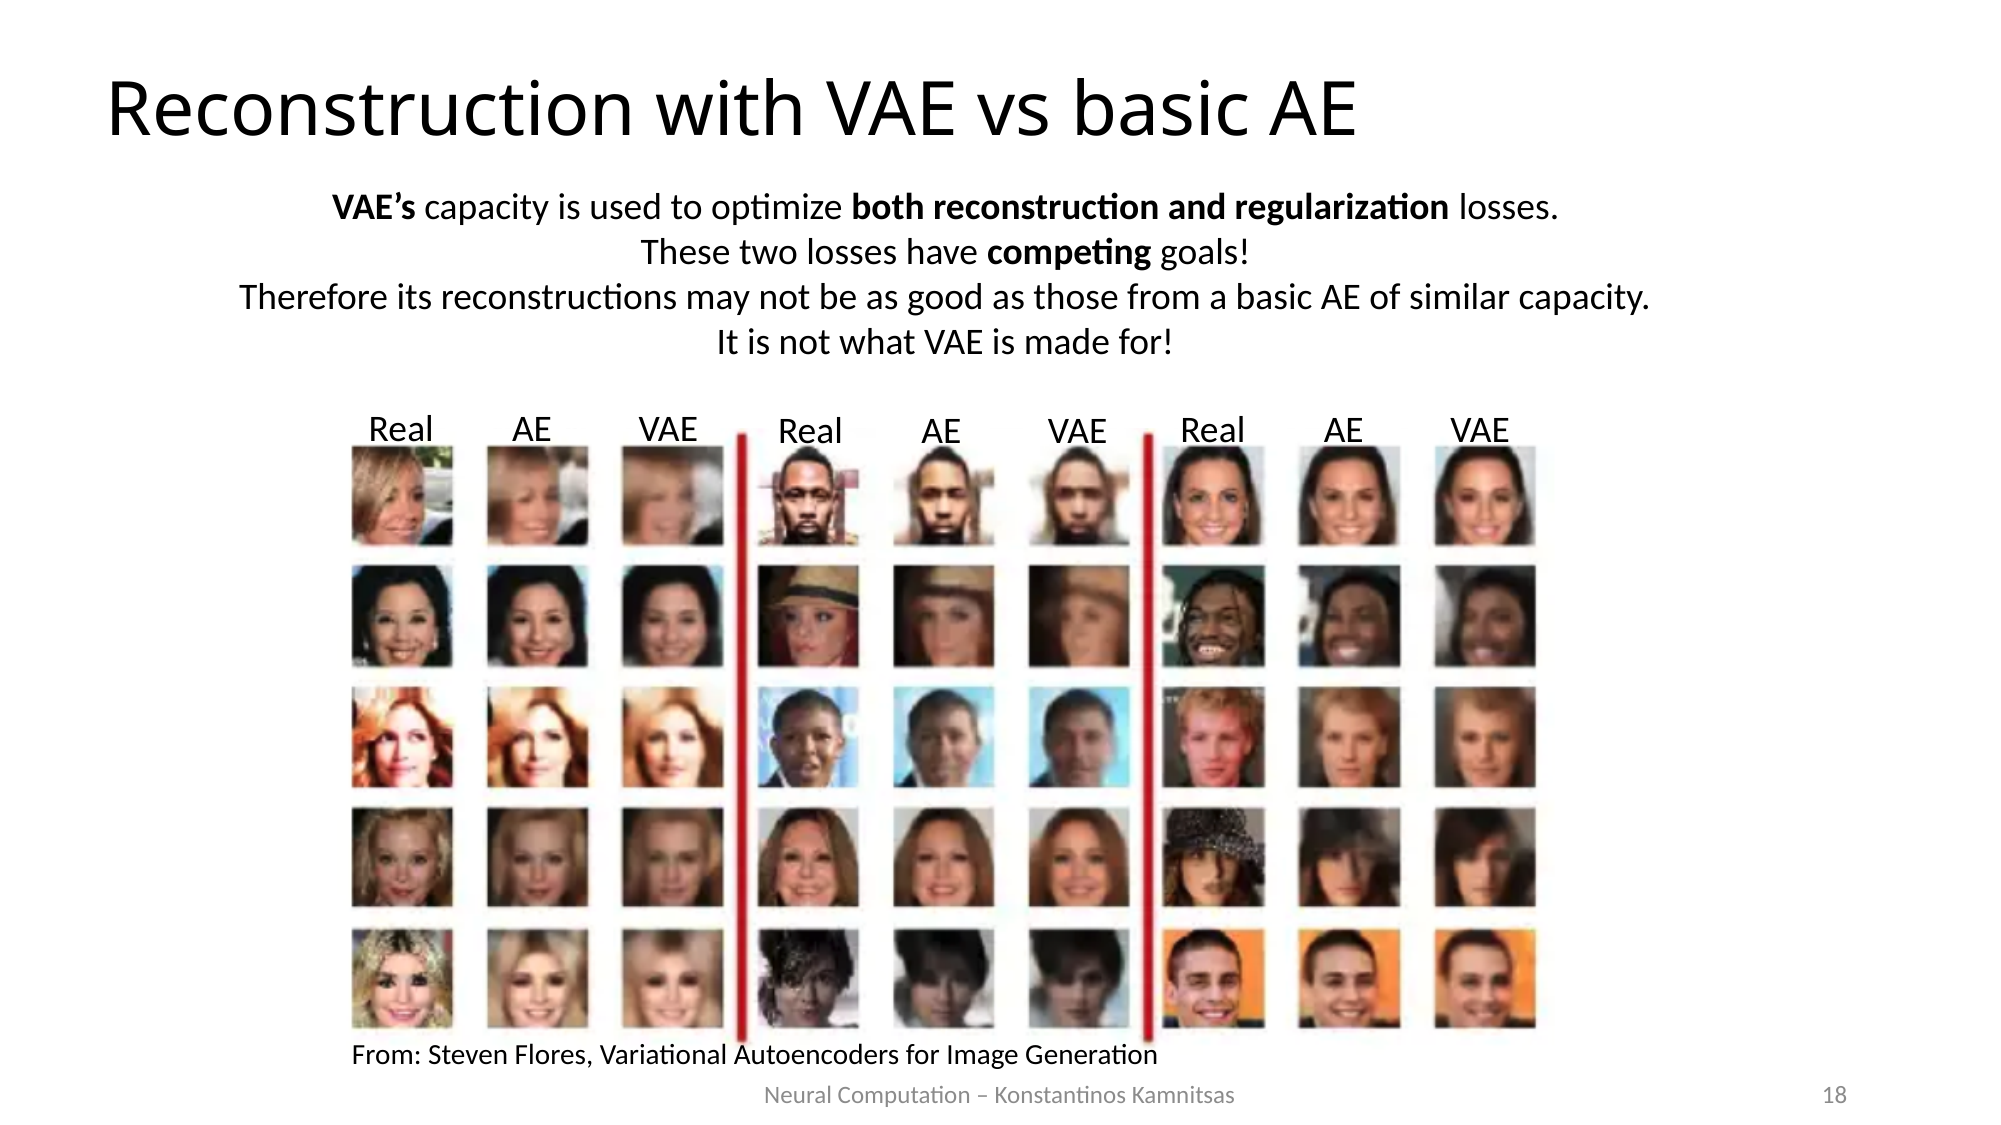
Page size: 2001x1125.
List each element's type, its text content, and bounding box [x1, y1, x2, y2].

text_box Reconstruction with VAE vs basic AE [90, 2, 1933, 220]
footer Neural Computation – Konstantinos Kamnitsas [662, 1079, 1338, 1124]
slide_number 18 [1412, 1064, 1863, 1124]
text_box VAE’s capacity is used to optimize both reconstruction and regularization losses. These two losses have competing goals! Therefore its reconstructions may not be as good as those from a basic AE of similar capacity. It is not what VAE is made for! [156, 220, 1735, 370]
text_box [337, 396, 1555, 1079]
